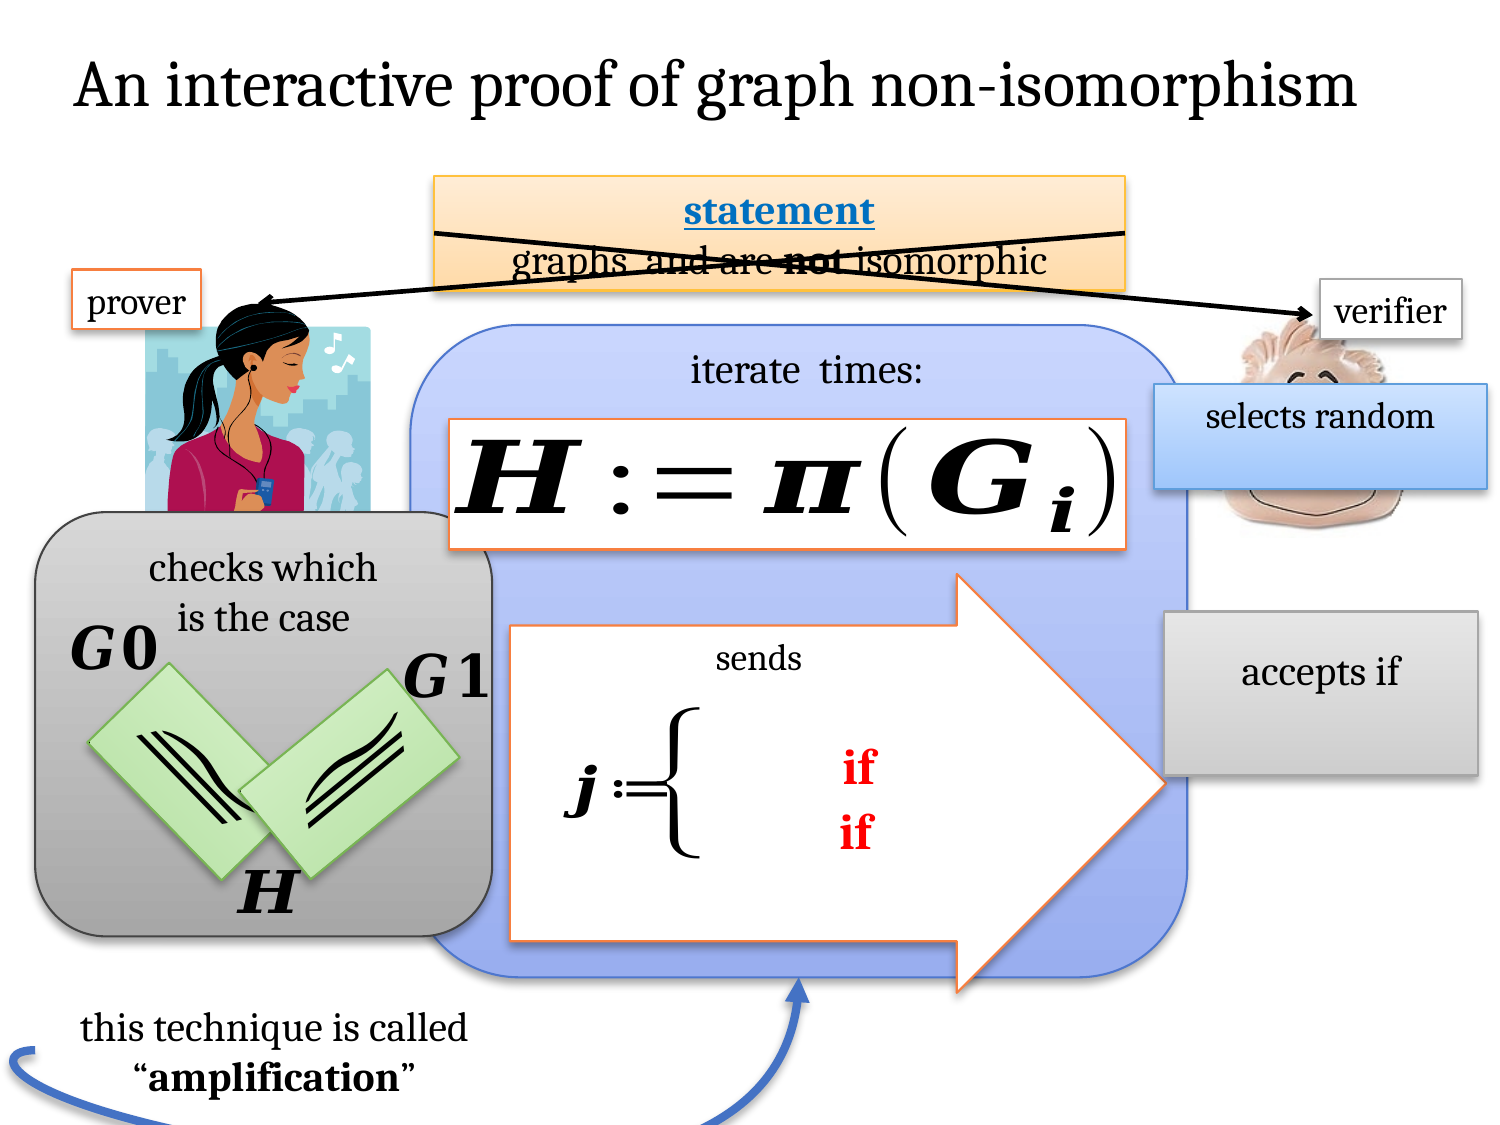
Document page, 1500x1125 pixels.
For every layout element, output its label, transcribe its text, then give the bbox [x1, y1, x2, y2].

text_box checks which is the case [34, 511, 494, 938]
text_box sends [508, 573, 1165, 994]
text_box prover [71, 268, 202, 330]
text_box [409, 323, 1189, 979]
text_box this technique is called “amplification” [35, 992, 514, 1108]
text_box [513, 976, 800, 1052]
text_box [257, 233, 435, 304]
title An interactive proof of graph non-isomorphism [58, 31, 1463, 139]
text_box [1124, 233, 1314, 316]
picture [1195, 314, 1431, 539]
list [140, 302, 376, 544]
text_box verifier [1320, 278, 1463, 340]
